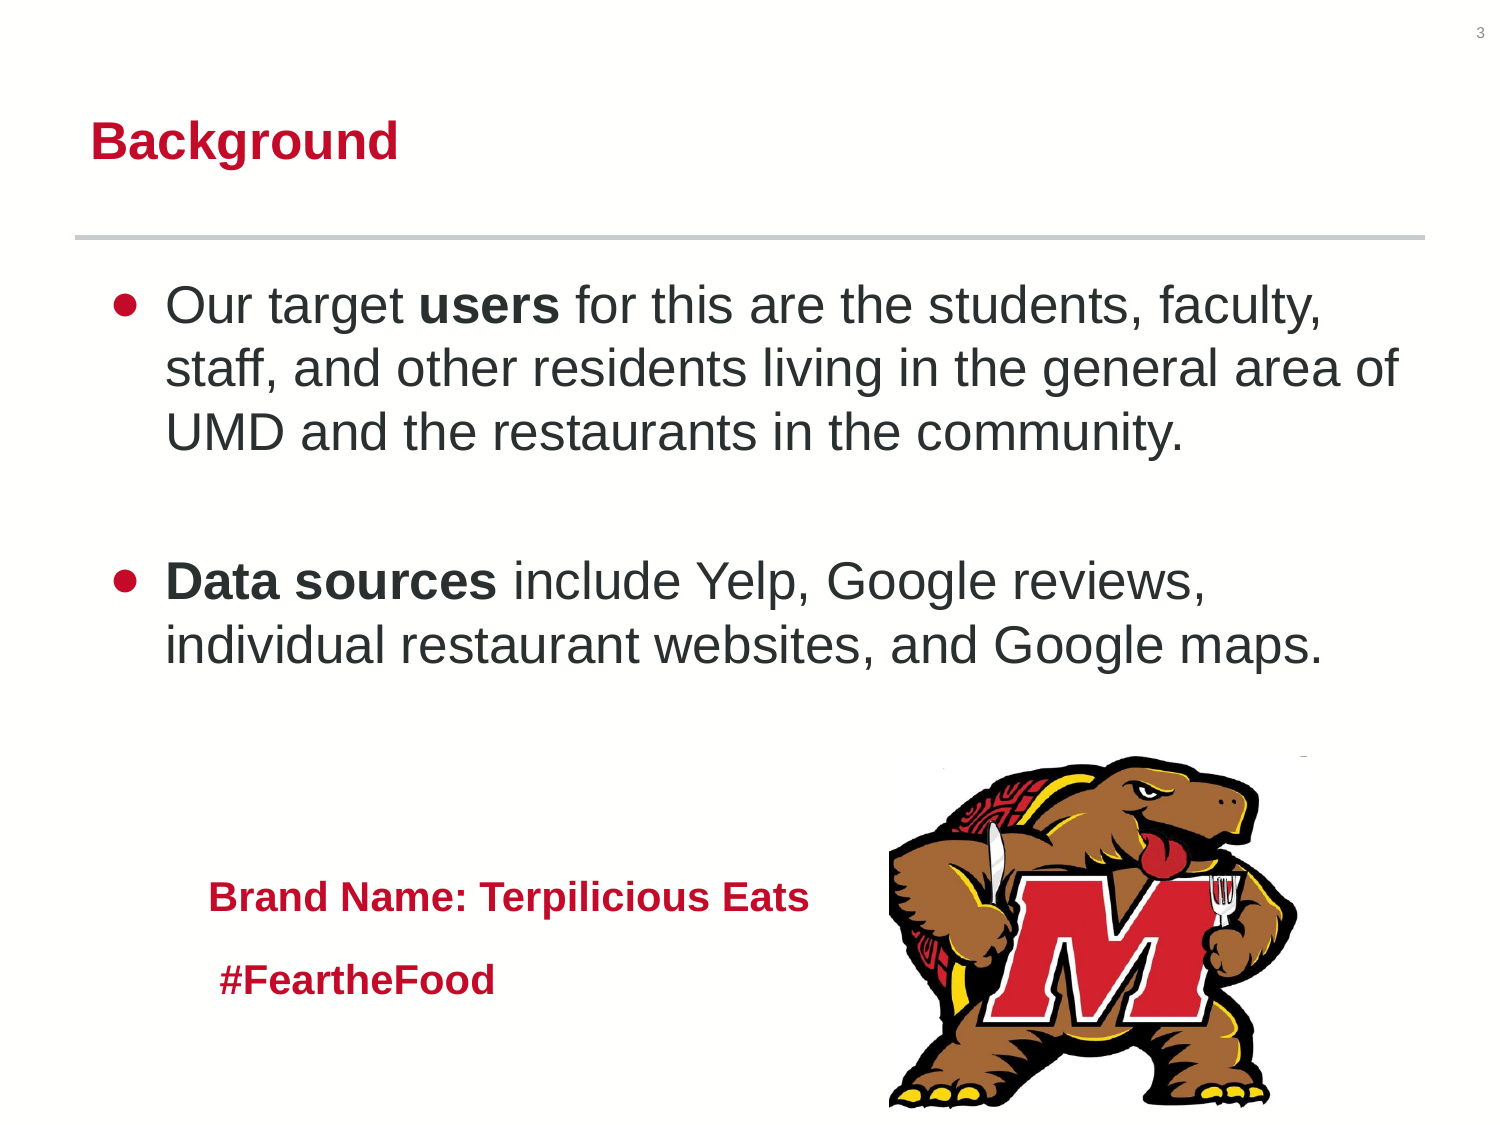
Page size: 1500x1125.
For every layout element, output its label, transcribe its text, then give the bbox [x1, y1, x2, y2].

title Background [75, 45, 1425, 233]
slide_number ‹#› [1149, 2, 1500, 63]
text_box Brand Name: Terpilicious Eats #FeartheFood [193, 862, 831, 1011]
list Our target users for this are the students, faculty, staff, and other residents living in the general area of UMD and the restaurants in the community. Data sources include Yelp, Google reviews, individual restaurant websites, and Google maps. [75, 262, 1425, 1005]
picture [888, 755, 1308, 1109]
